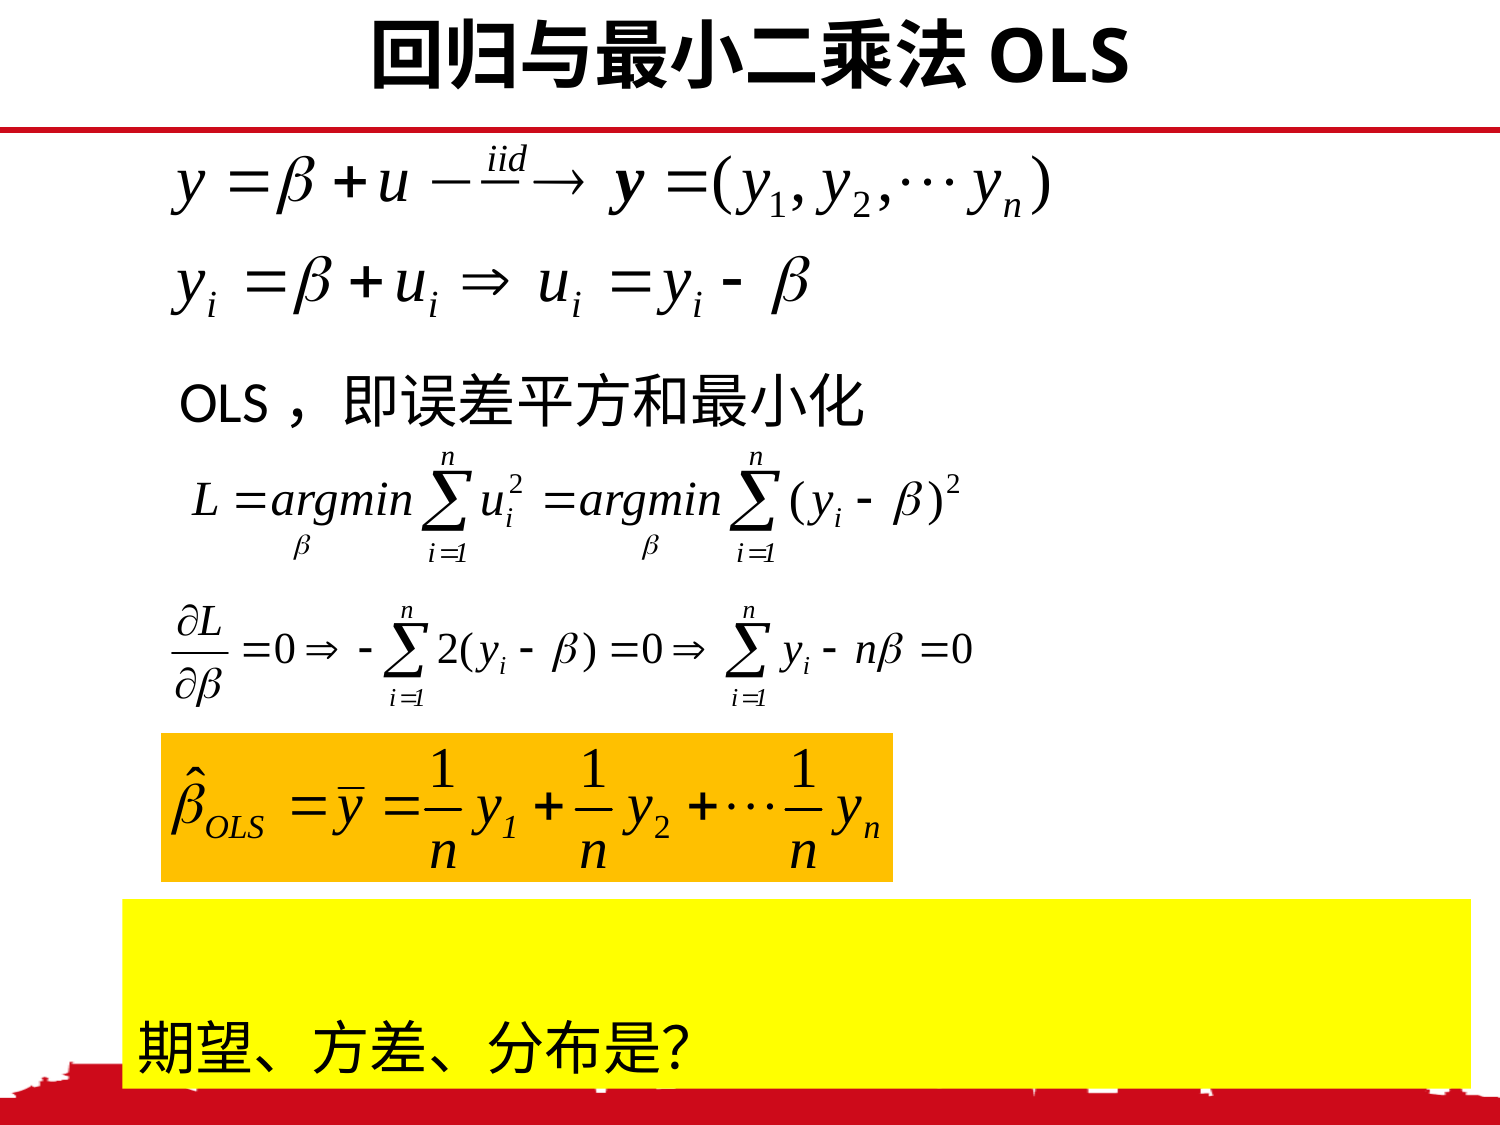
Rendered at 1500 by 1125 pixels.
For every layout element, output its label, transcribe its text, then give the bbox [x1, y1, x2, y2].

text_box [160, 732, 893, 882]
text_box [160, 125, 1066, 335]
text_box 回归与最小二乘法OLS [0, 0, 1500, 105]
text_box OLS，即误差平方和最小化 [164, 322, 1135, 442]
picture [0, 959, 1500, 1125]
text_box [182, 433, 969, 573]
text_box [164, 589, 982, 716]
